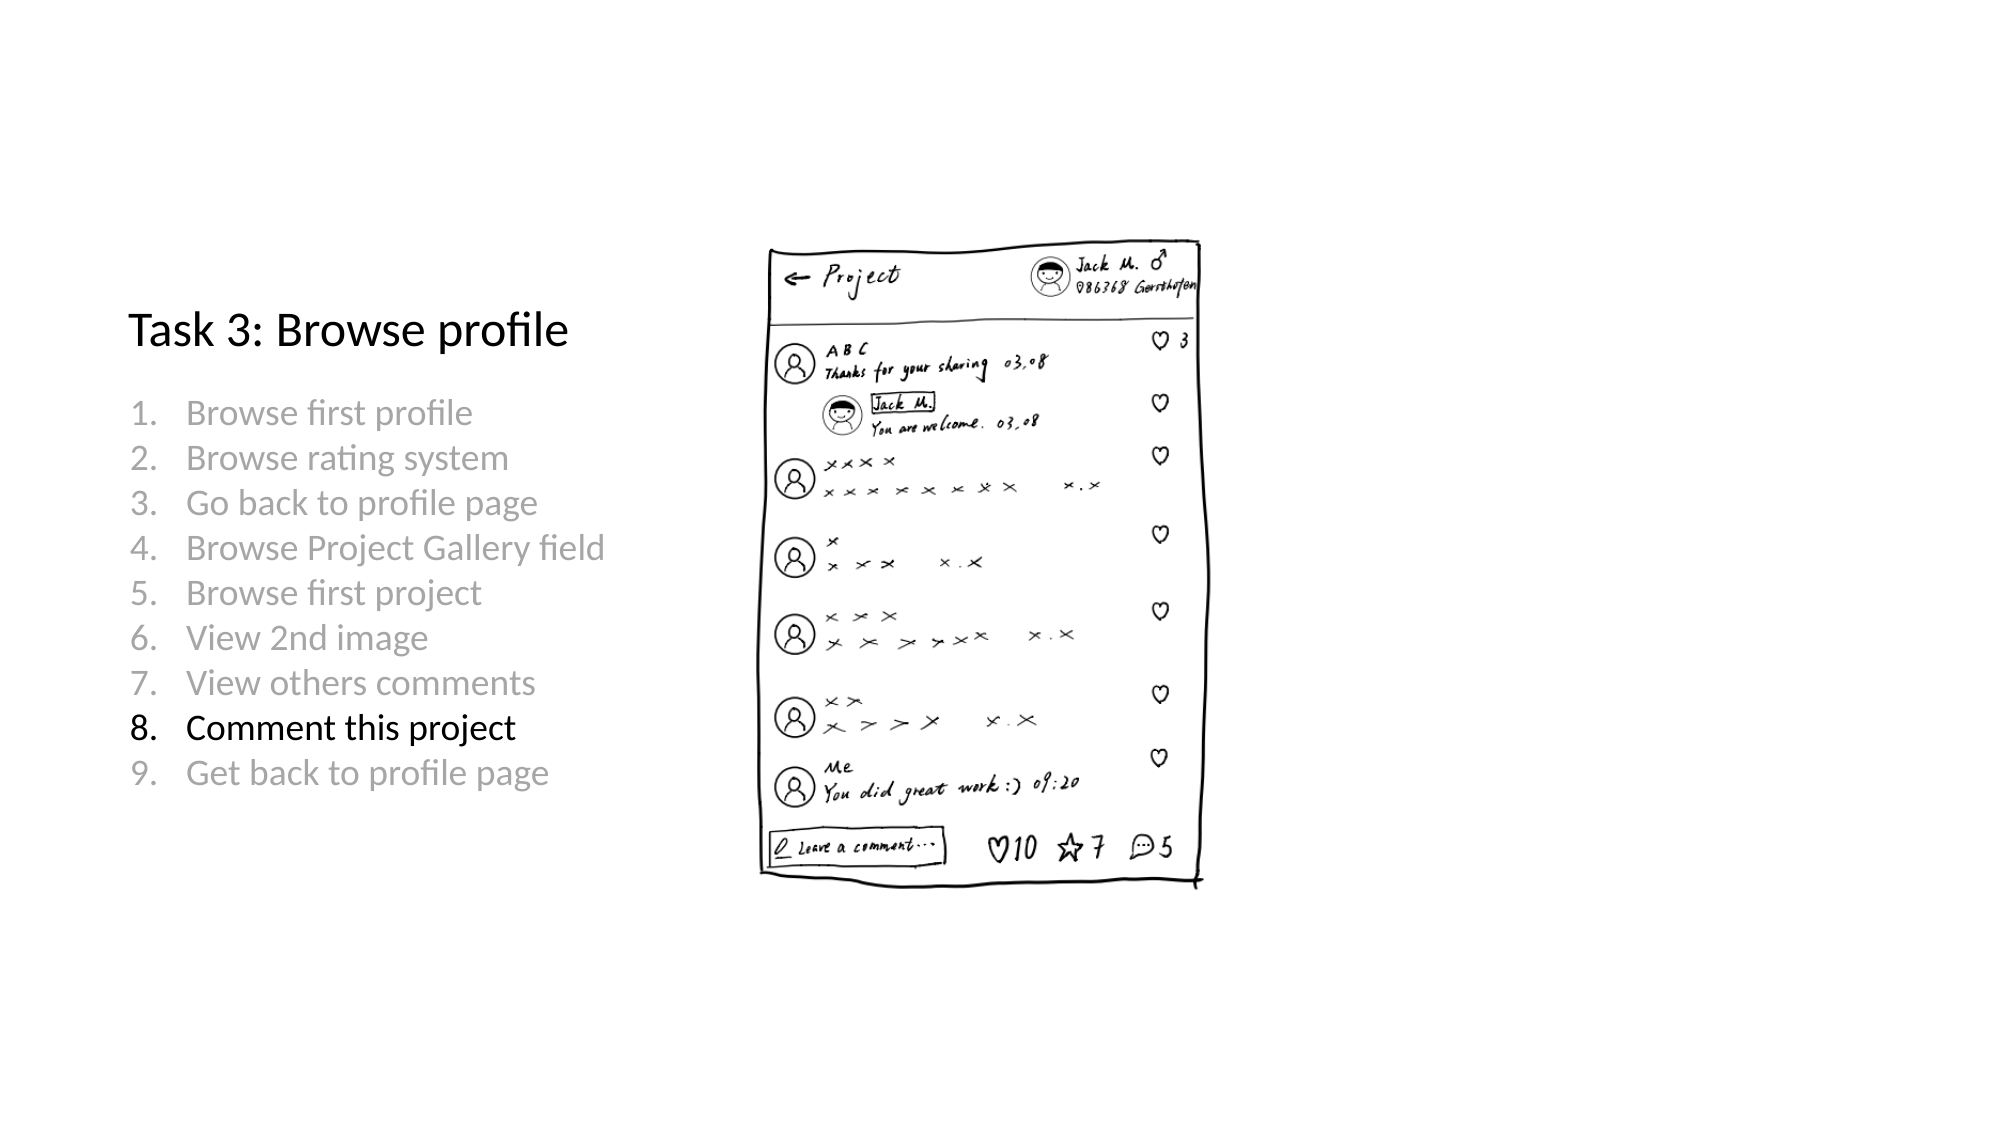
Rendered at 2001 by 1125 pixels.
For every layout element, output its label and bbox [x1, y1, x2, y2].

picture [565, 0, 1435, 1125]
text_box [113, 288, 702, 805]
